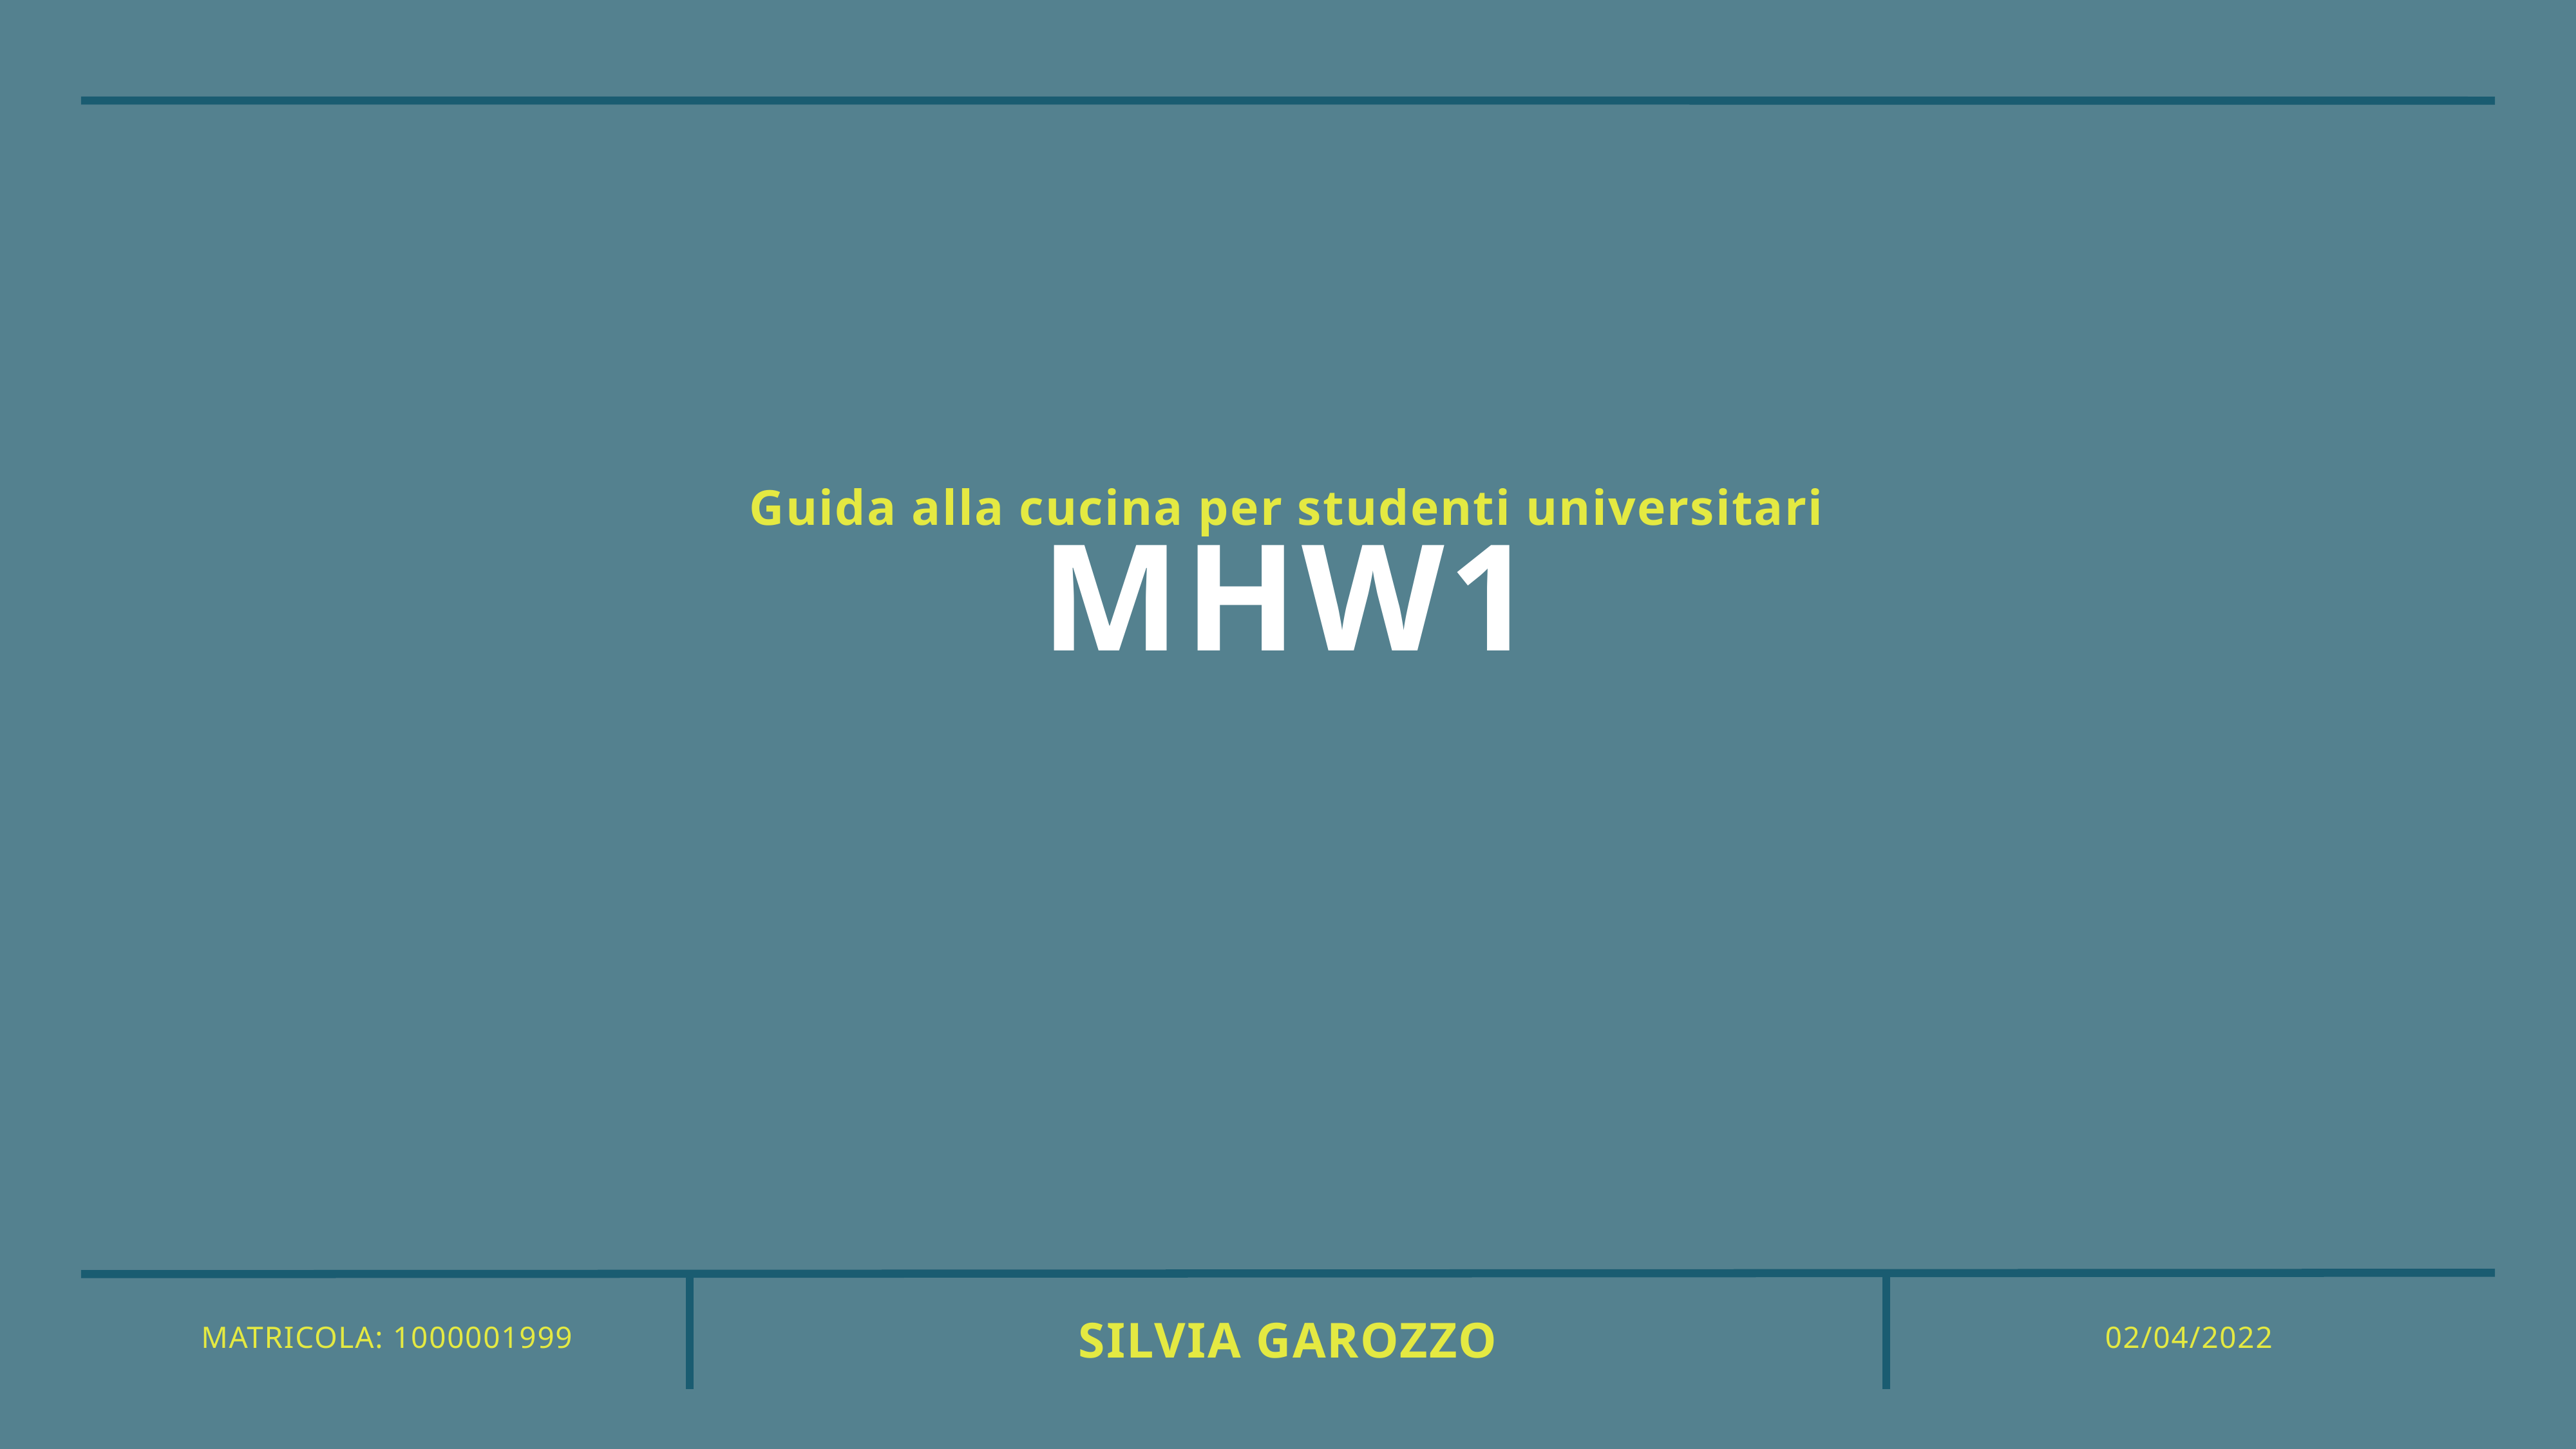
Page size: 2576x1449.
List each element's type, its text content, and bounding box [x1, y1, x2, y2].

list 02/04/2022 [1926, 1305, 2452, 1356]
subtitle Guida alla cucina per studenti universitari [220, 368, 2355, 540]
list Matricola: 1000001999 [124, 1305, 650, 1356]
title mhw1 [220, 540, 2355, 932]
list SILVIA GAROZZO [734, 1292, 1842, 1368]
